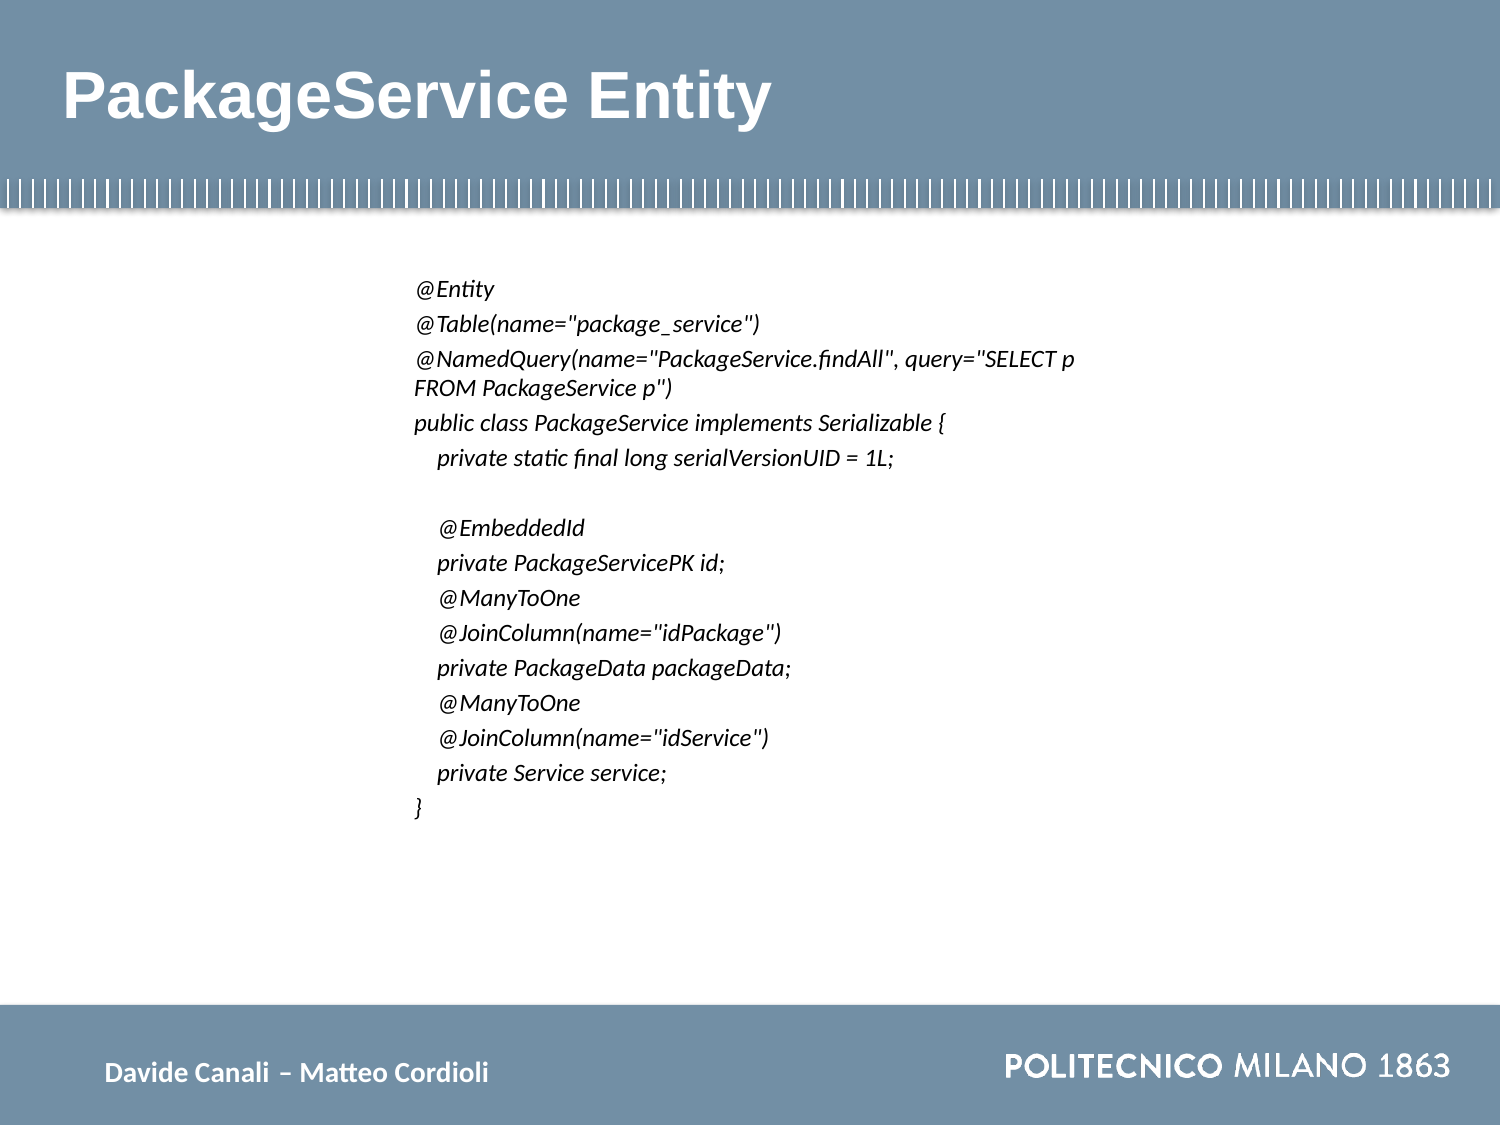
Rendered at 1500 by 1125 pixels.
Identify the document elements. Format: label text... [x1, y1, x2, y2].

title PackageService Entity [47, 22, 1455, 161]
list @Entity @Table(name="package_service") @NamedQuery(name="PackageService.findAll", query="SELECT p FROM PackageService p") public class PackageService implements Serializable { private static final long serialVersionUID = 1L; @EmbeddedId private PackageServicePK id; @ManyToOne @JoinColumn(name="idPackage") private PackageData packageData; @ManyToOne @JoinColumn(name="idService") private Service service; } [399, 264, 1101, 1125]
picture [1101, 1041, 1456, 1089]
text_box Davide Canali – Matteo Cordioli [36, 1028, 558, 1107]
